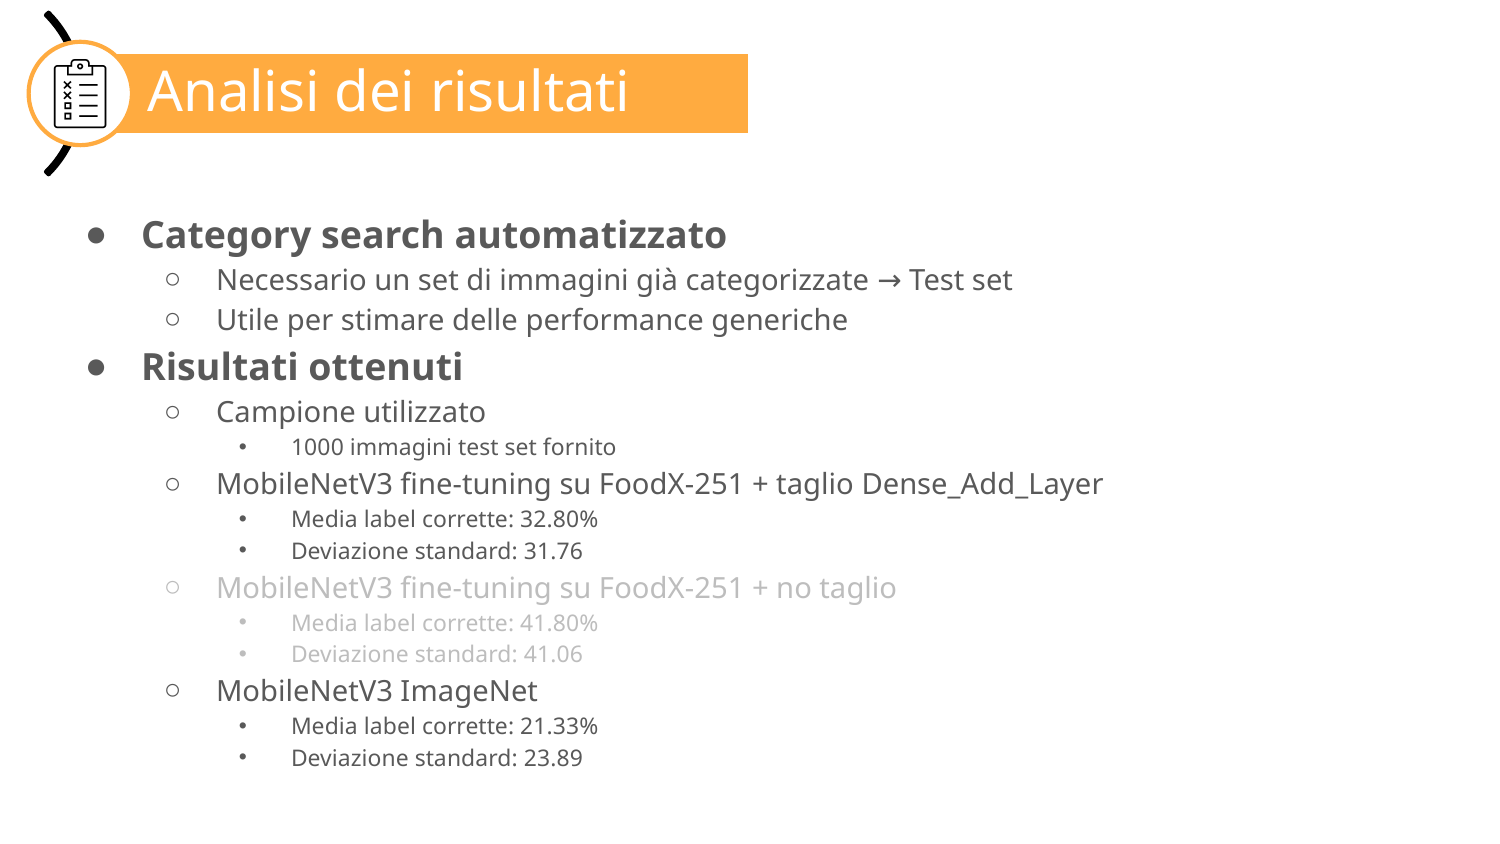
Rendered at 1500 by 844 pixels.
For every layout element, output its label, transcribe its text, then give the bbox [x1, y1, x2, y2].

text_box [59, 143, 102, 148]
text_box [126, 65, 135, 122]
text_box [26, 68, 33, 119]
picture [38, 51, 122, 135]
text_box [43, 145, 72, 177]
text_box Analisi dei risultati [120, 50, 752, 137]
list Category search automatizzato Necessario un set di immagini già categorizzate → Test set Utile per stimare delle performance generiche Risultati ottenuti Campione utilizzato 1000 immagini test set fornito MobileNetV3 fine-tuning su FoodX-251 + taglio Dense_Add_Layer Media label corrette: 32.80% Deviazione standard: 31.76 MobileNetV3 fine-tuning su FoodX-251 + no taglio Media label corrette: 41.80% Deviazione standard: 41.06 MobileNetV3 ImageNet Media label corrette: 21.33% Deviazione standard: 23.89 [51, 189, 1449, 830]
text_box [43, 10, 72, 42]
text_box [48, 39, 112, 50]
